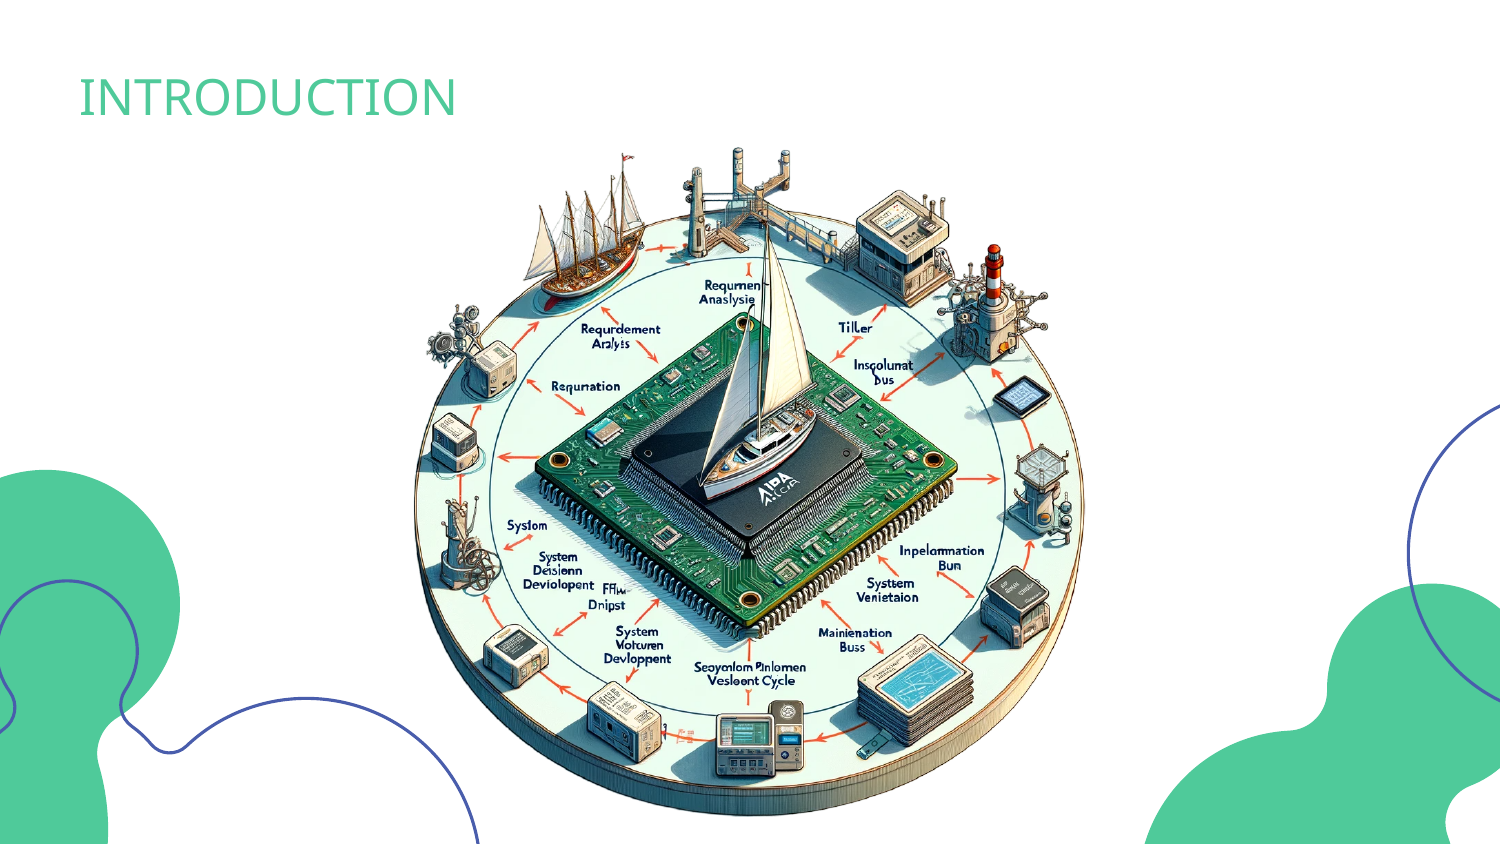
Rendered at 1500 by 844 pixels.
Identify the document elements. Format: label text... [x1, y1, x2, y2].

picture [397, 133, 1103, 839]
text_box INTRODUCTION [64, 57, 564, 133]
